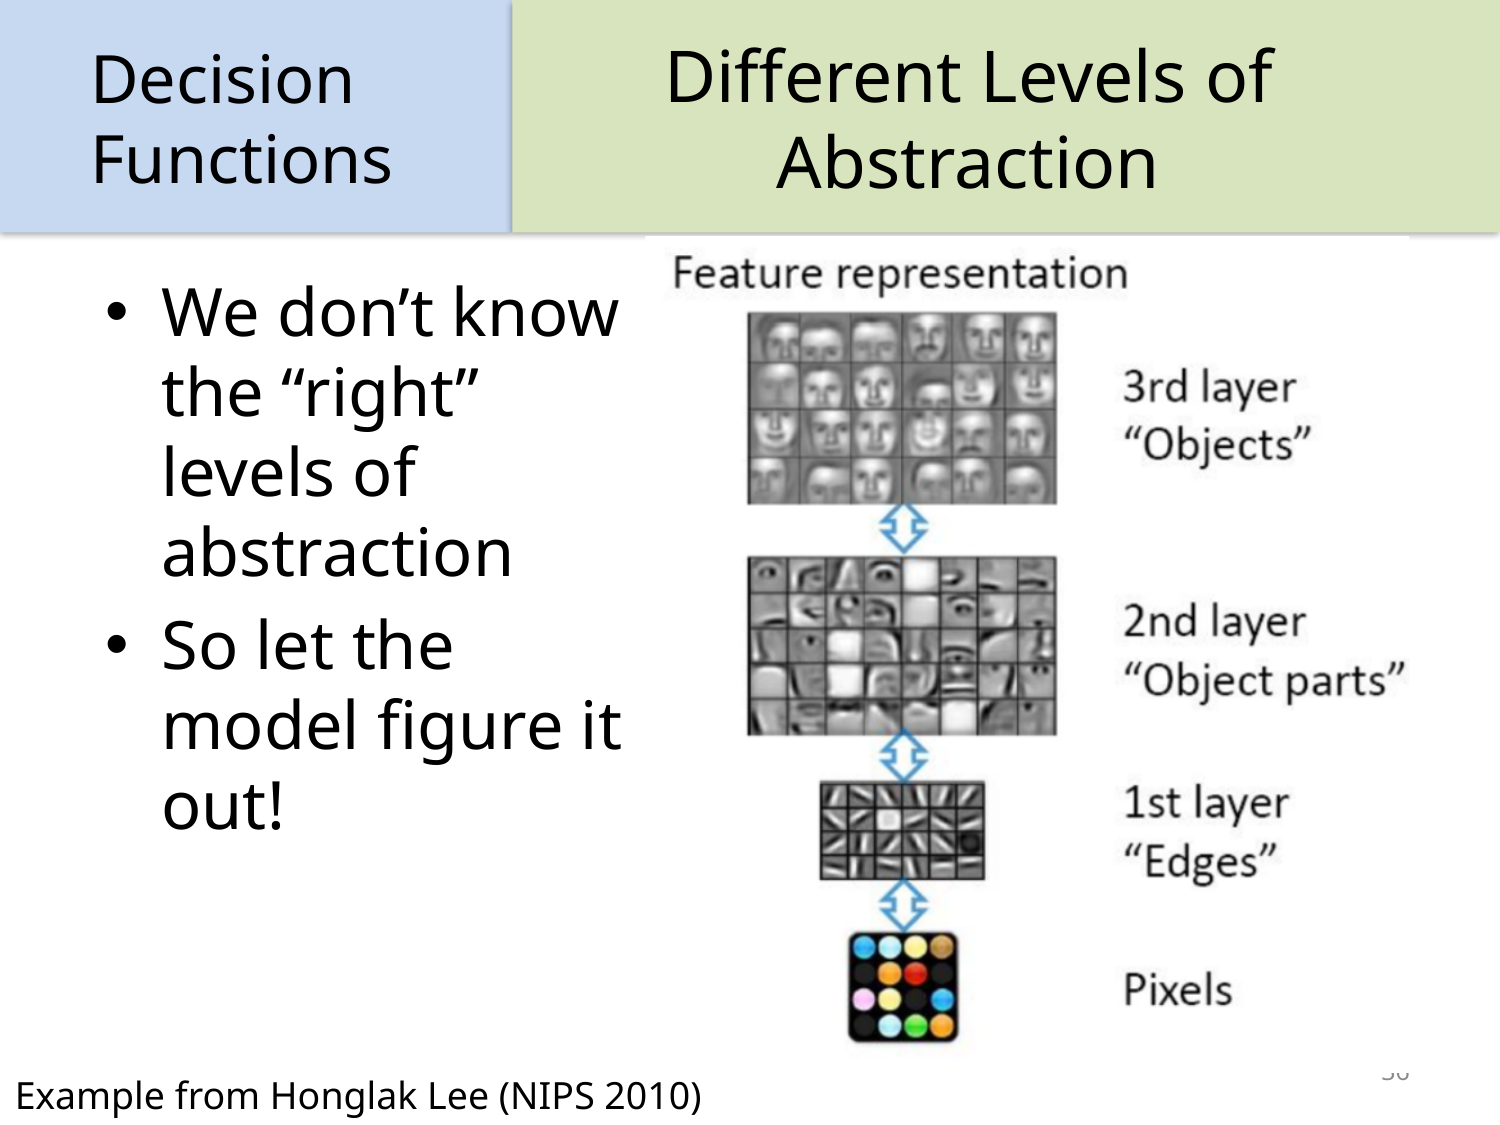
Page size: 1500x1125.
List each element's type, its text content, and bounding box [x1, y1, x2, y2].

list We don’t know the “right” levels of abstraction So let the model figure it out! [90, 262, 640, 975]
title Different Levels of Abstraction [513, 23, 1425, 211]
text_box Example from Honglak Lee (NIPS 2010) [0, 1064, 762, 1125]
list Decision Functions [75, 23, 513, 211]
picture [645, 236, 1410, 1074]
slide_number 36 [1074, 1042, 1425, 1103]
